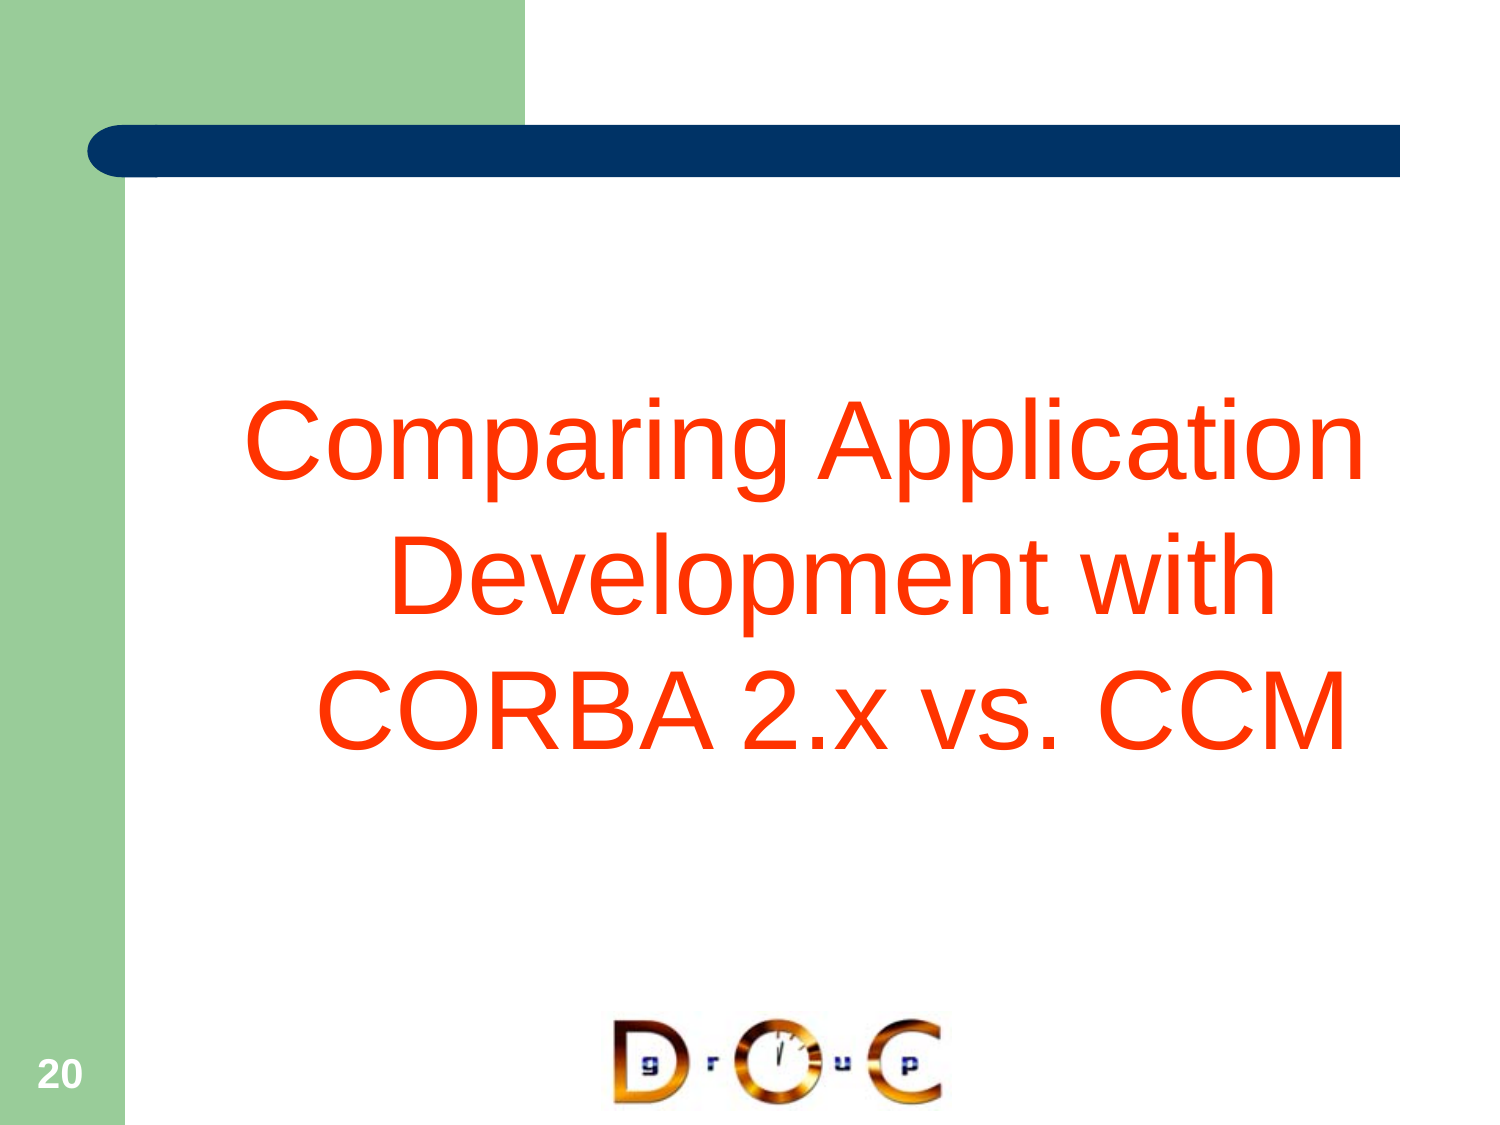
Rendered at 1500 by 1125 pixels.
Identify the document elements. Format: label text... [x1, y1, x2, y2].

slide_number 20 [2, 1023, 118, 1105]
picture [601, 1011, 952, 1111]
list Comparing Application Development with CORBA 2.x vs. CCM [107, 157, 1500, 982]
